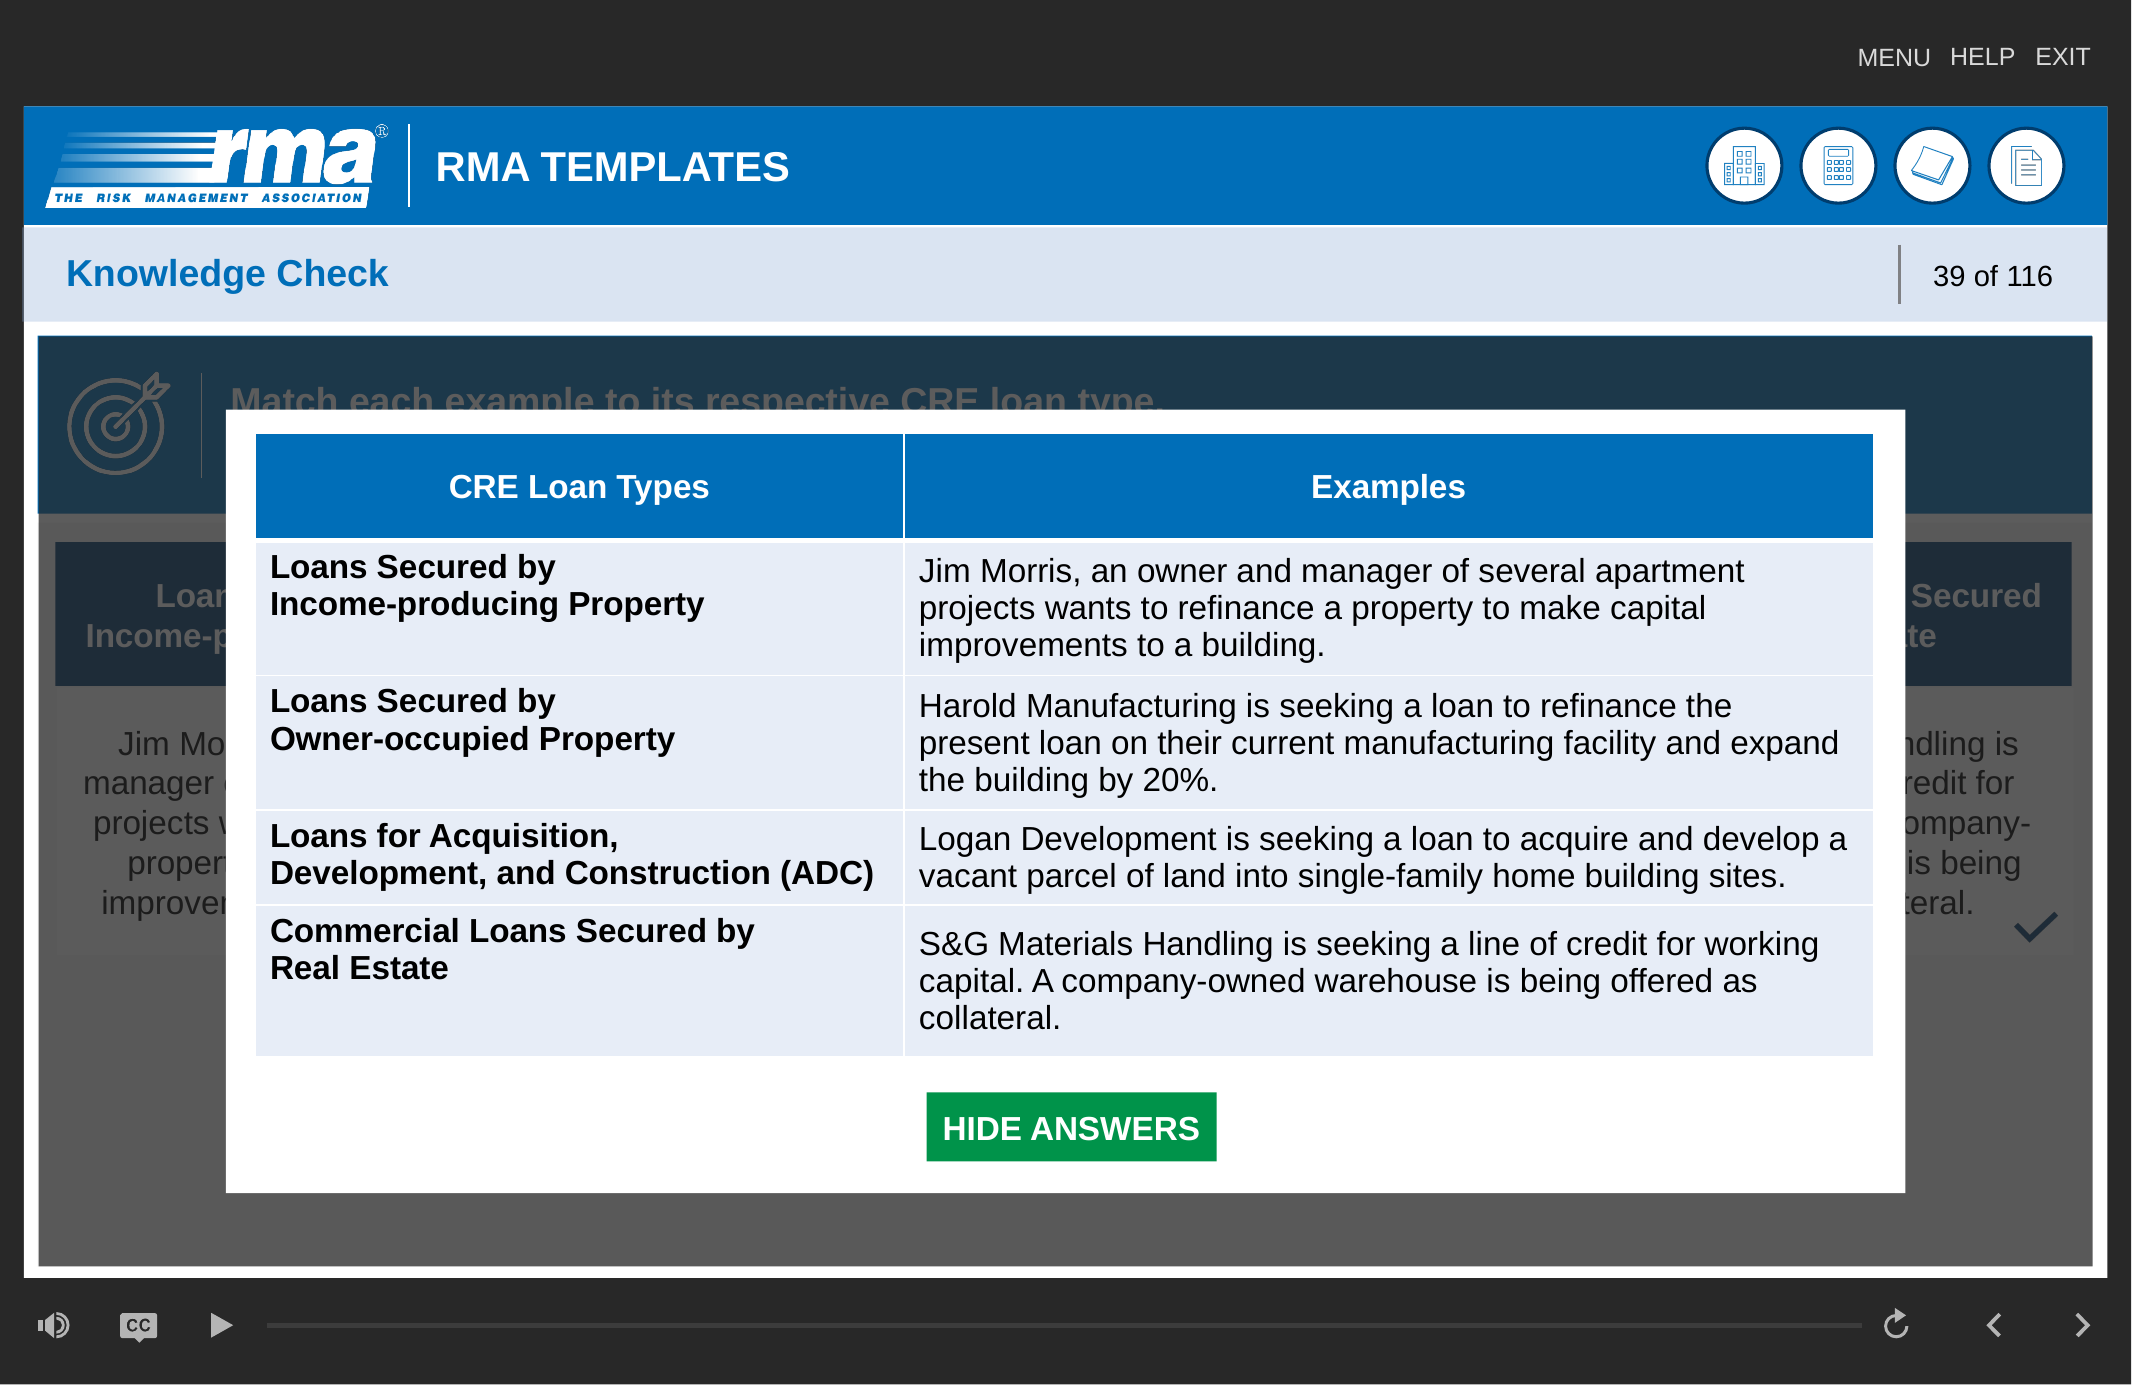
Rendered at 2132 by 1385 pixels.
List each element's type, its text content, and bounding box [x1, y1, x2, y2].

table_header CRE Loan Types [256, 434, 903, 538]
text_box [832, 1033, 1298, 1188]
slide_number 39 of 116 [1882, 249, 2104, 300]
table_cell Loans Secured by Owner-occupied Property [256, 676, 903, 809]
picture [1005, 909, 1051, 955]
table_cell Logan Development is seeking a loan to acquire and develop a vacant parcel of land into single-family home building sites. [905, 811, 1873, 904]
table_header Examples [905, 434, 1873, 538]
table_cell Commercial Loans Secured by Real Estate [256, 906, 903, 1056]
picture [2013, 904, 2059, 950]
table_cell Loans for Acquisition, Development, and Construction (ADC) [256, 811, 903, 904]
text_box [37, 335, 2094, 1268]
picture [55, 362, 180, 487]
picture [2011, 146, 2042, 186]
picture [1512, 909, 1558, 955]
text_box [225, 409, 1906, 1194]
table_cell S&G Materials Handling is seeking a line of credit for working capital. A company-owned warehouse is being offered as collateral. [905, 906, 1873, 1056]
picture [44, 124, 389, 208]
table_cell Harold Manufacturing is seeking a loan to refinance the present loan on their current manufacturing facility and expand the building by 20%. [905, 676, 1873, 809]
title Knowledge Check [51, 246, 1851, 303]
table_cell Jim Morris, an owner and manager of several apartment projects wants to refinance a property to make capital improvements to a building. [905, 543, 1873, 675]
picture [496, 909, 542, 955]
table_cell Loans Secured by Income-producing Property [256, 543, 903, 675]
